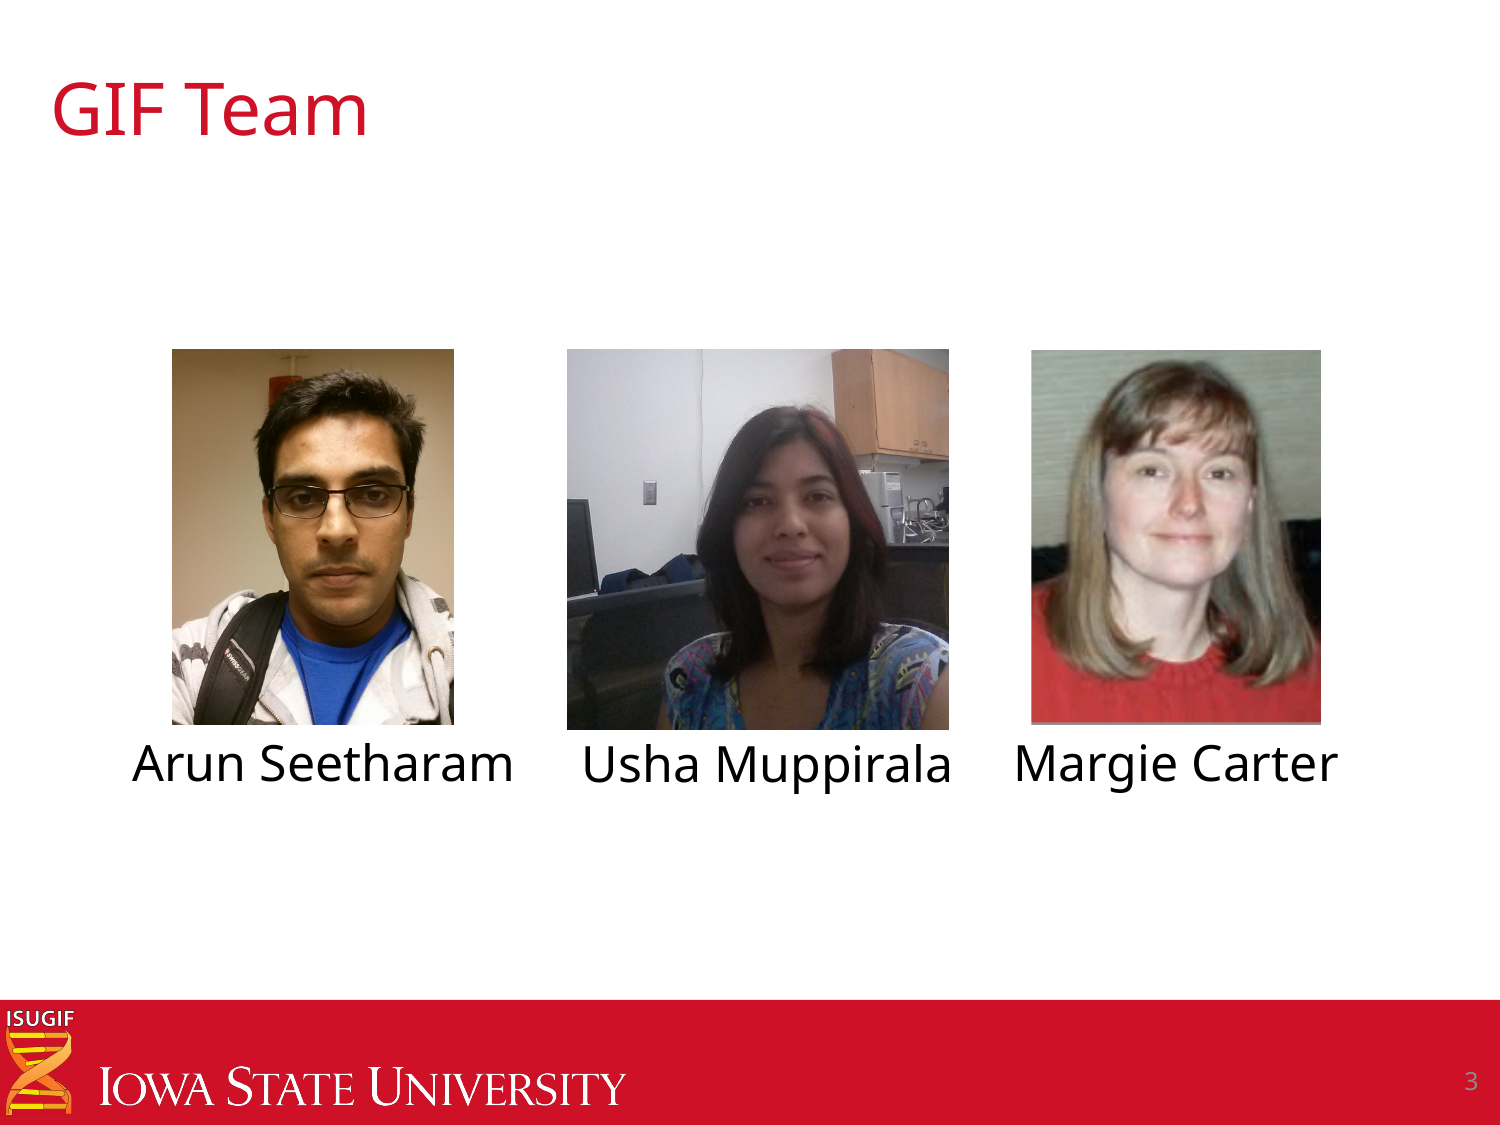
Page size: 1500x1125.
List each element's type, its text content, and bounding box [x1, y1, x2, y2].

text_box Usha Muppirala [567, 724, 986, 800]
picture [1030, 350, 1322, 725]
title GIF Team [34, 12, 1311, 201]
text_box Arun Seetharam [117, 724, 531, 799]
picture [99, 1066, 627, 1110]
picture [0, 1006, 77, 1119]
picture [171, 348, 454, 725]
picture [566, 348, 949, 730]
text_box Margie Carter [998, 724, 1354, 799]
